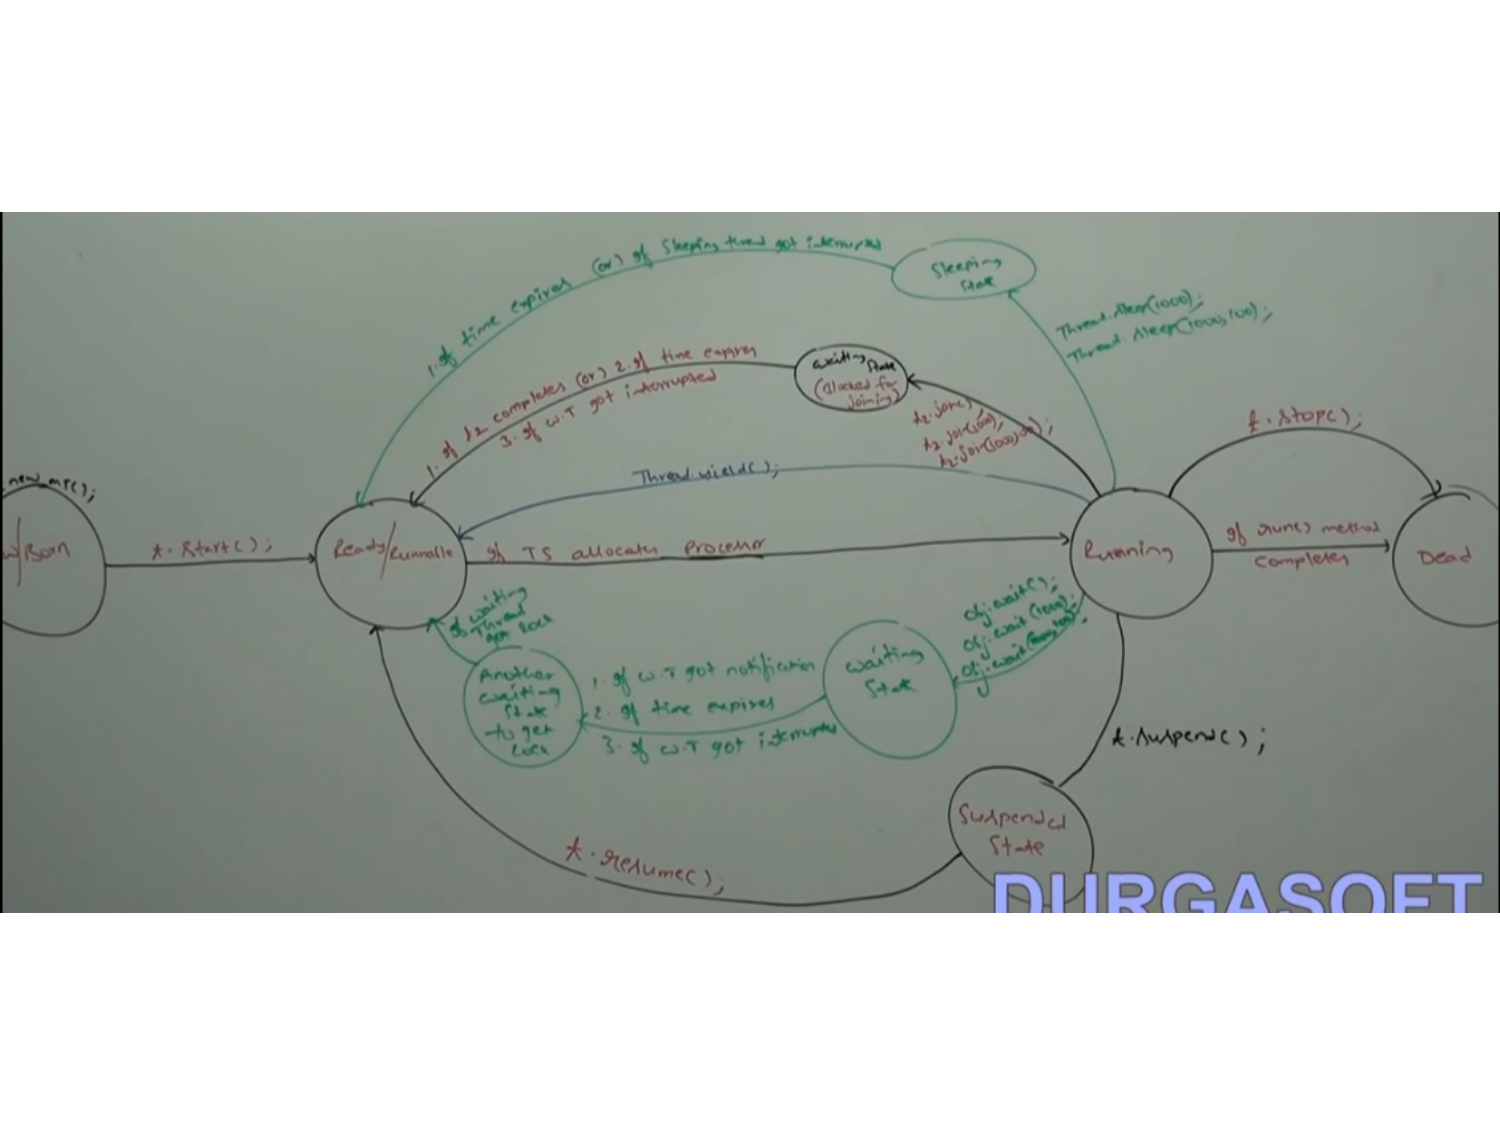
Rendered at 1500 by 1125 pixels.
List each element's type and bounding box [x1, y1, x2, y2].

picture [0, 212, 1500, 913]
